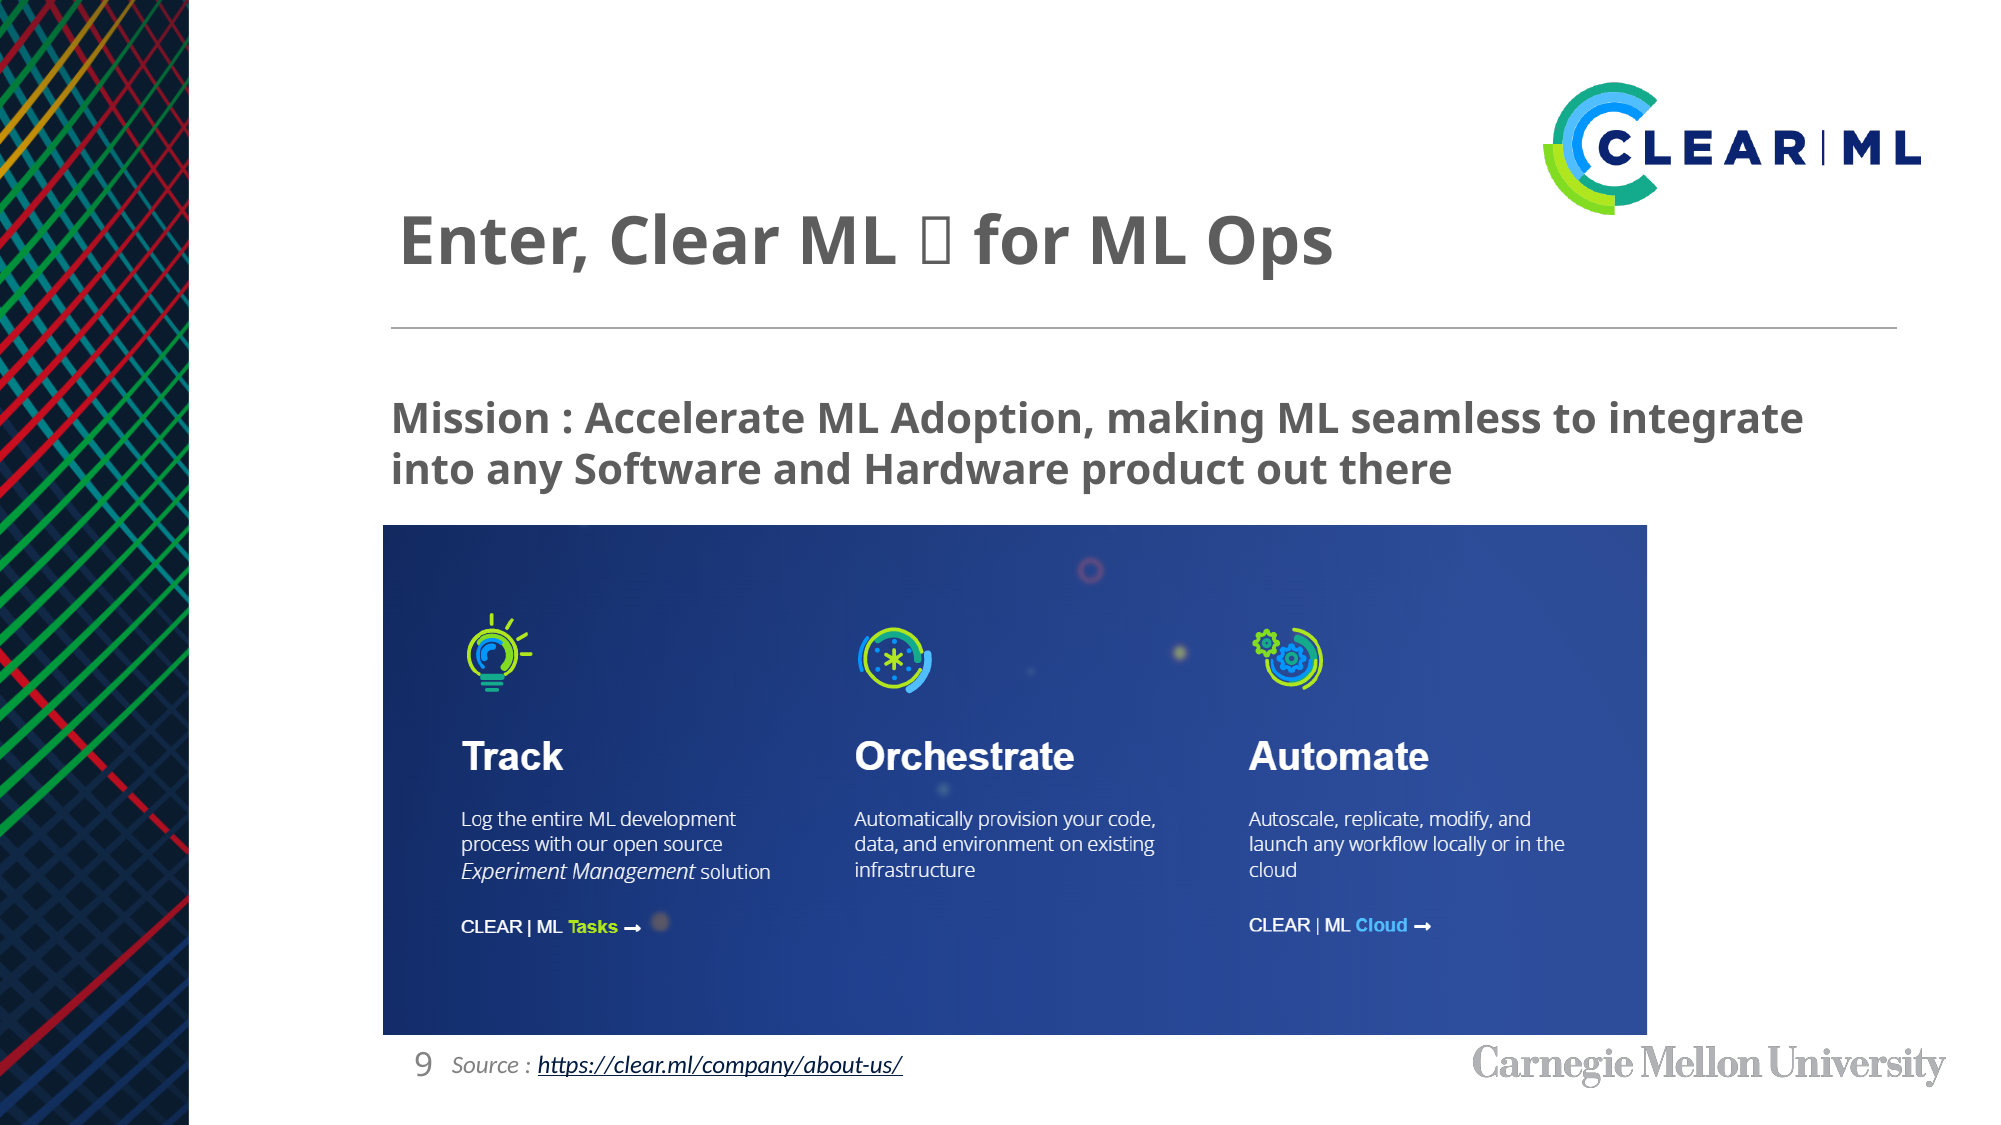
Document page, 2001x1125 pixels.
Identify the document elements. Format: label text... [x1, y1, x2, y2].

picture [1473, 1045, 1946, 1088]
list Source : https://clear.ml/company/about-us/ [443, 1043, 1391, 1087]
list Mission : Accelerate ML Adoption, making ML seamless to integrate into any Software and Hardware product out there [382, 384, 1818, 530]
slide_number 9 [382, 1043, 442, 1095]
picture [1543, 54, 1921, 243]
list Enter, Clear ML  for ML Ops [390, 189, 1357, 297]
picture [382, 525, 1648, 1043]
picture [0, 0, 188, 1125]
